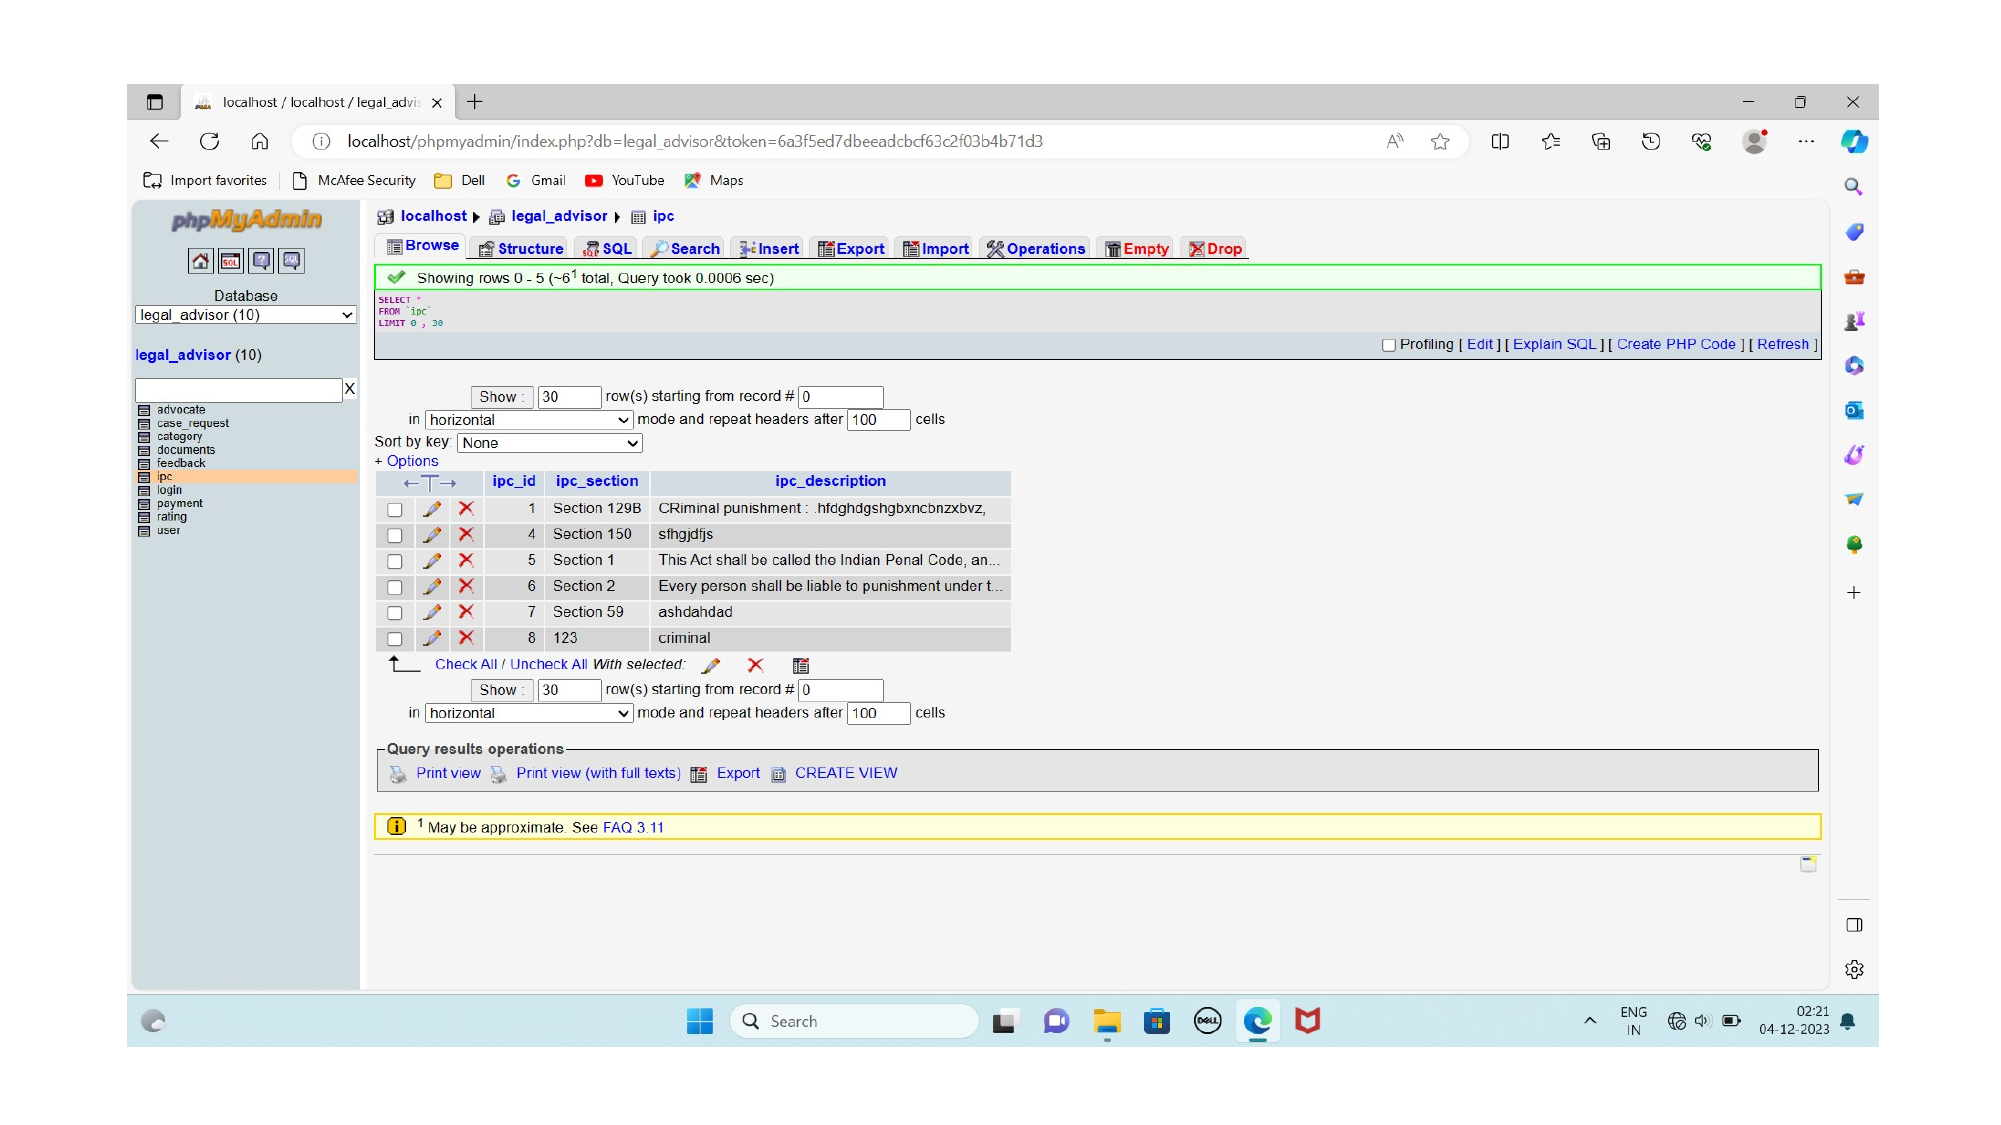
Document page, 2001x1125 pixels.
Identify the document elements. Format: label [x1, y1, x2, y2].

list [126, 84, 1879, 1047]
